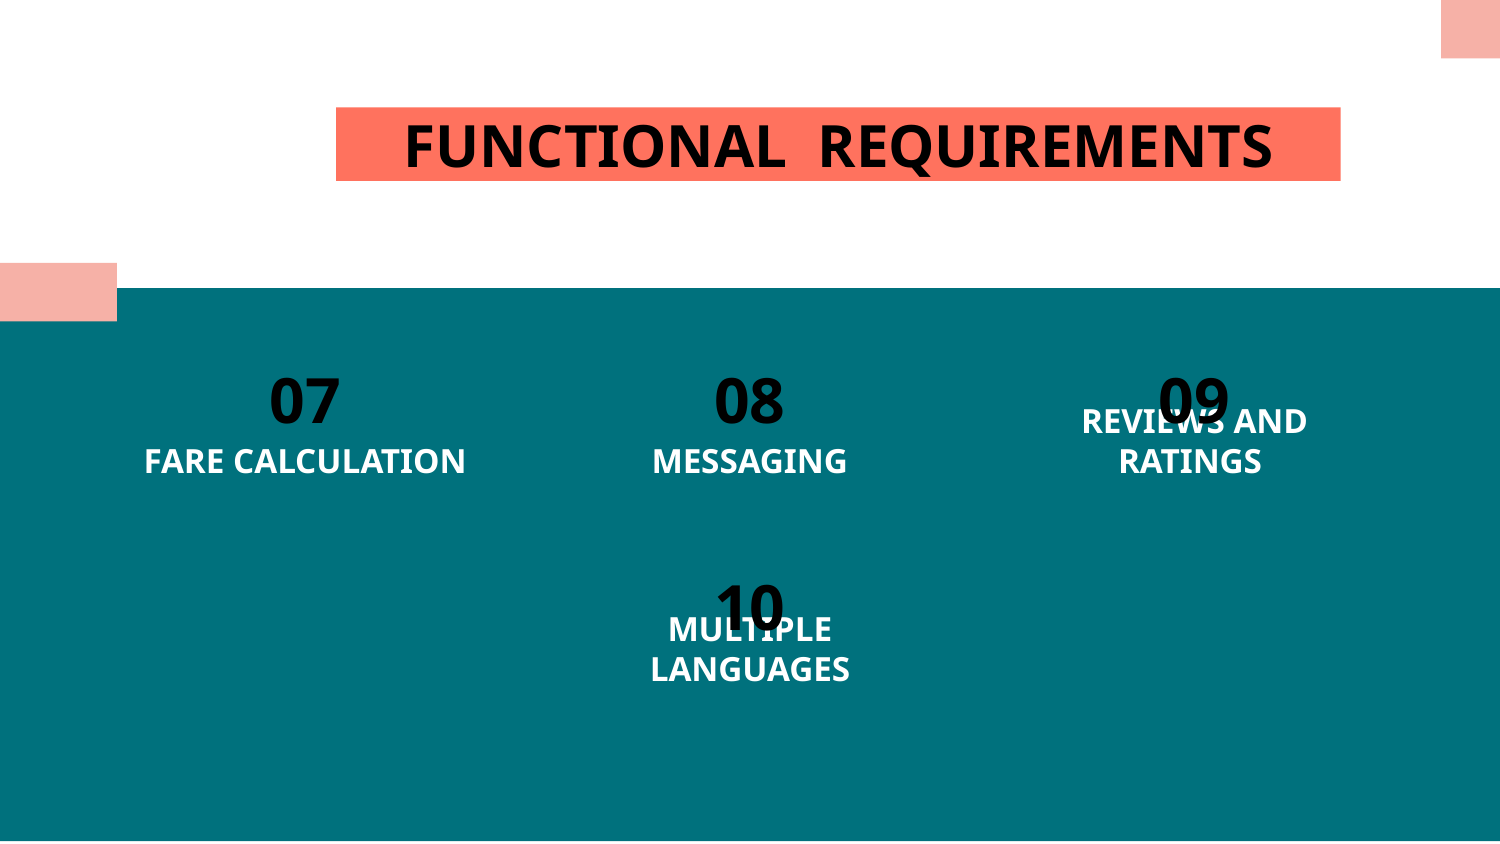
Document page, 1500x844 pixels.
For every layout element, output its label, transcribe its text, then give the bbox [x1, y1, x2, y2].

title 07 [159, 367, 452, 430]
title 09 [1048, 367, 1341, 430]
title 10 [603, 574, 897, 637]
title FARE CALCULATION [108, 422, 503, 496]
title MULTIPLE LANGUAGES [553, 629, 947, 703]
title FUNCTIONAL REQUIREMENTS [336, 107, 1341, 181]
title MESSAGING [553, 422, 947, 496]
title 08 [603, 367, 897, 430]
title REVIEWS AND RATINGS [997, 422, 1392, 496]
